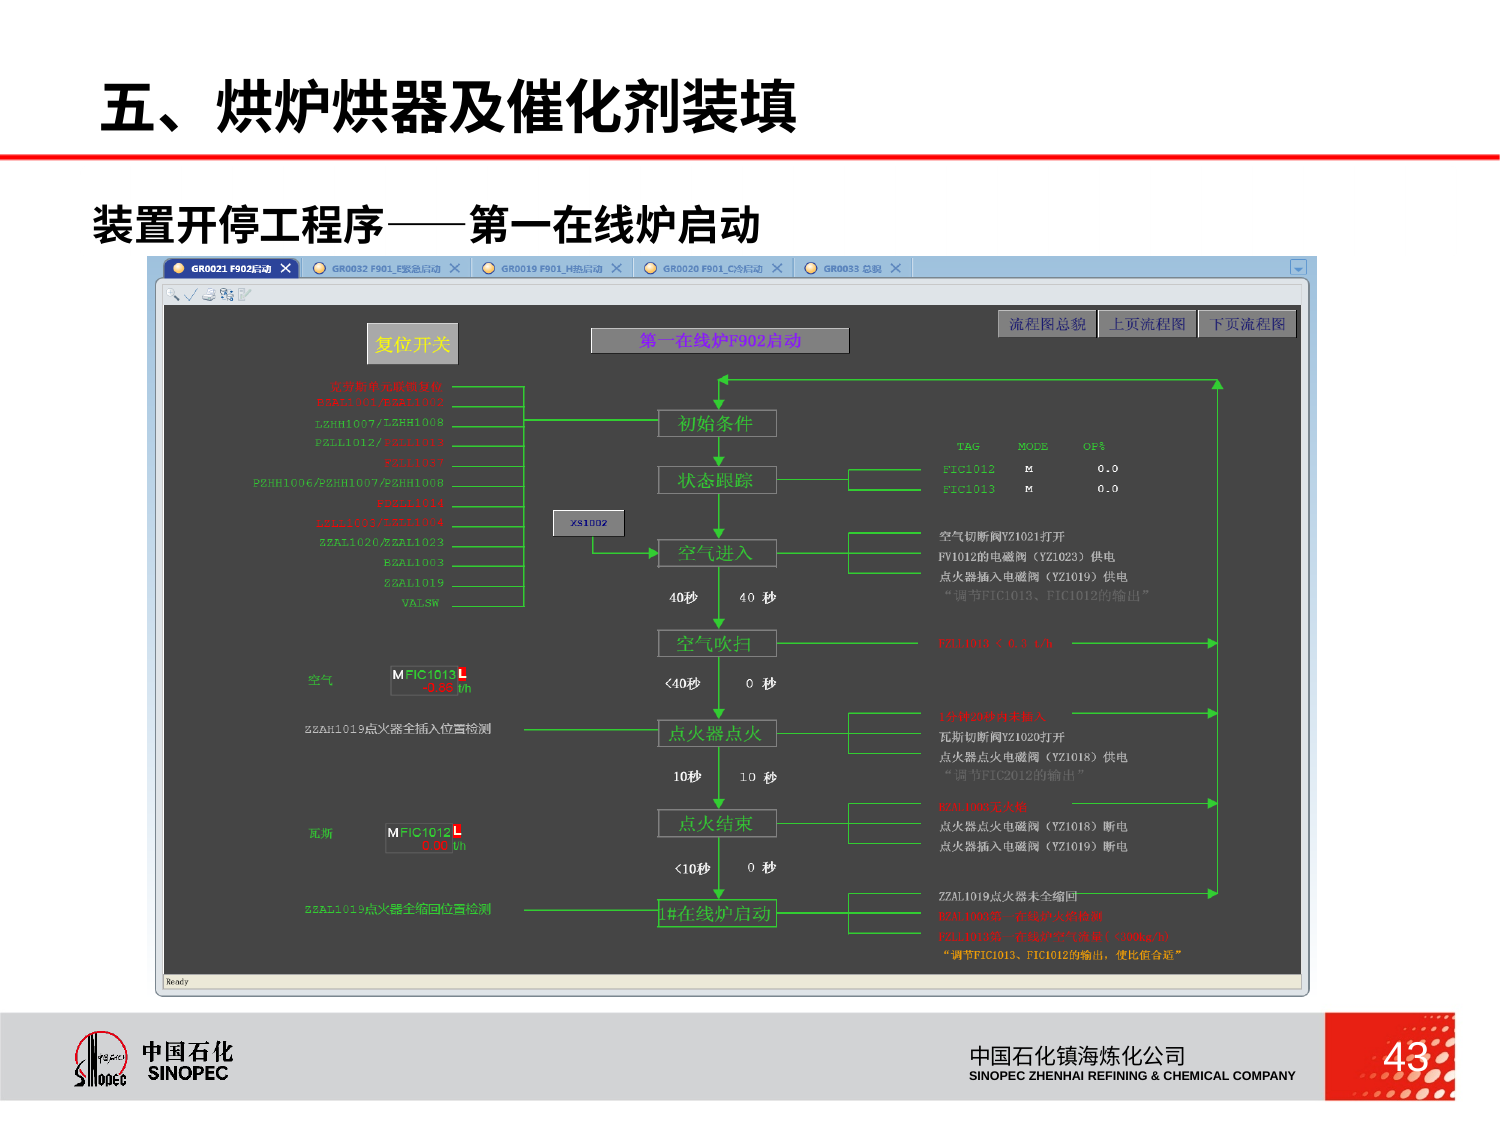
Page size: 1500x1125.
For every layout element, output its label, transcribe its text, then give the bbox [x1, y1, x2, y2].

picture [0, 0, 1500, 1125]
text_box 装置开停工程序——第一在线炉启动 [100, 186, 1440, 239]
text_box 五、烘炉烘器及催化剂装填 [87, 64, 904, 144]
text_box 中国石化镇海炼化公司 [954, 1034, 1317, 1060]
text_box SINOPEC ZHENHAI REFINING & CHEMICAL COMPANY [954, 1060, 1373, 1106]
slide_number 43 [1368, 1025, 1470, 1086]
